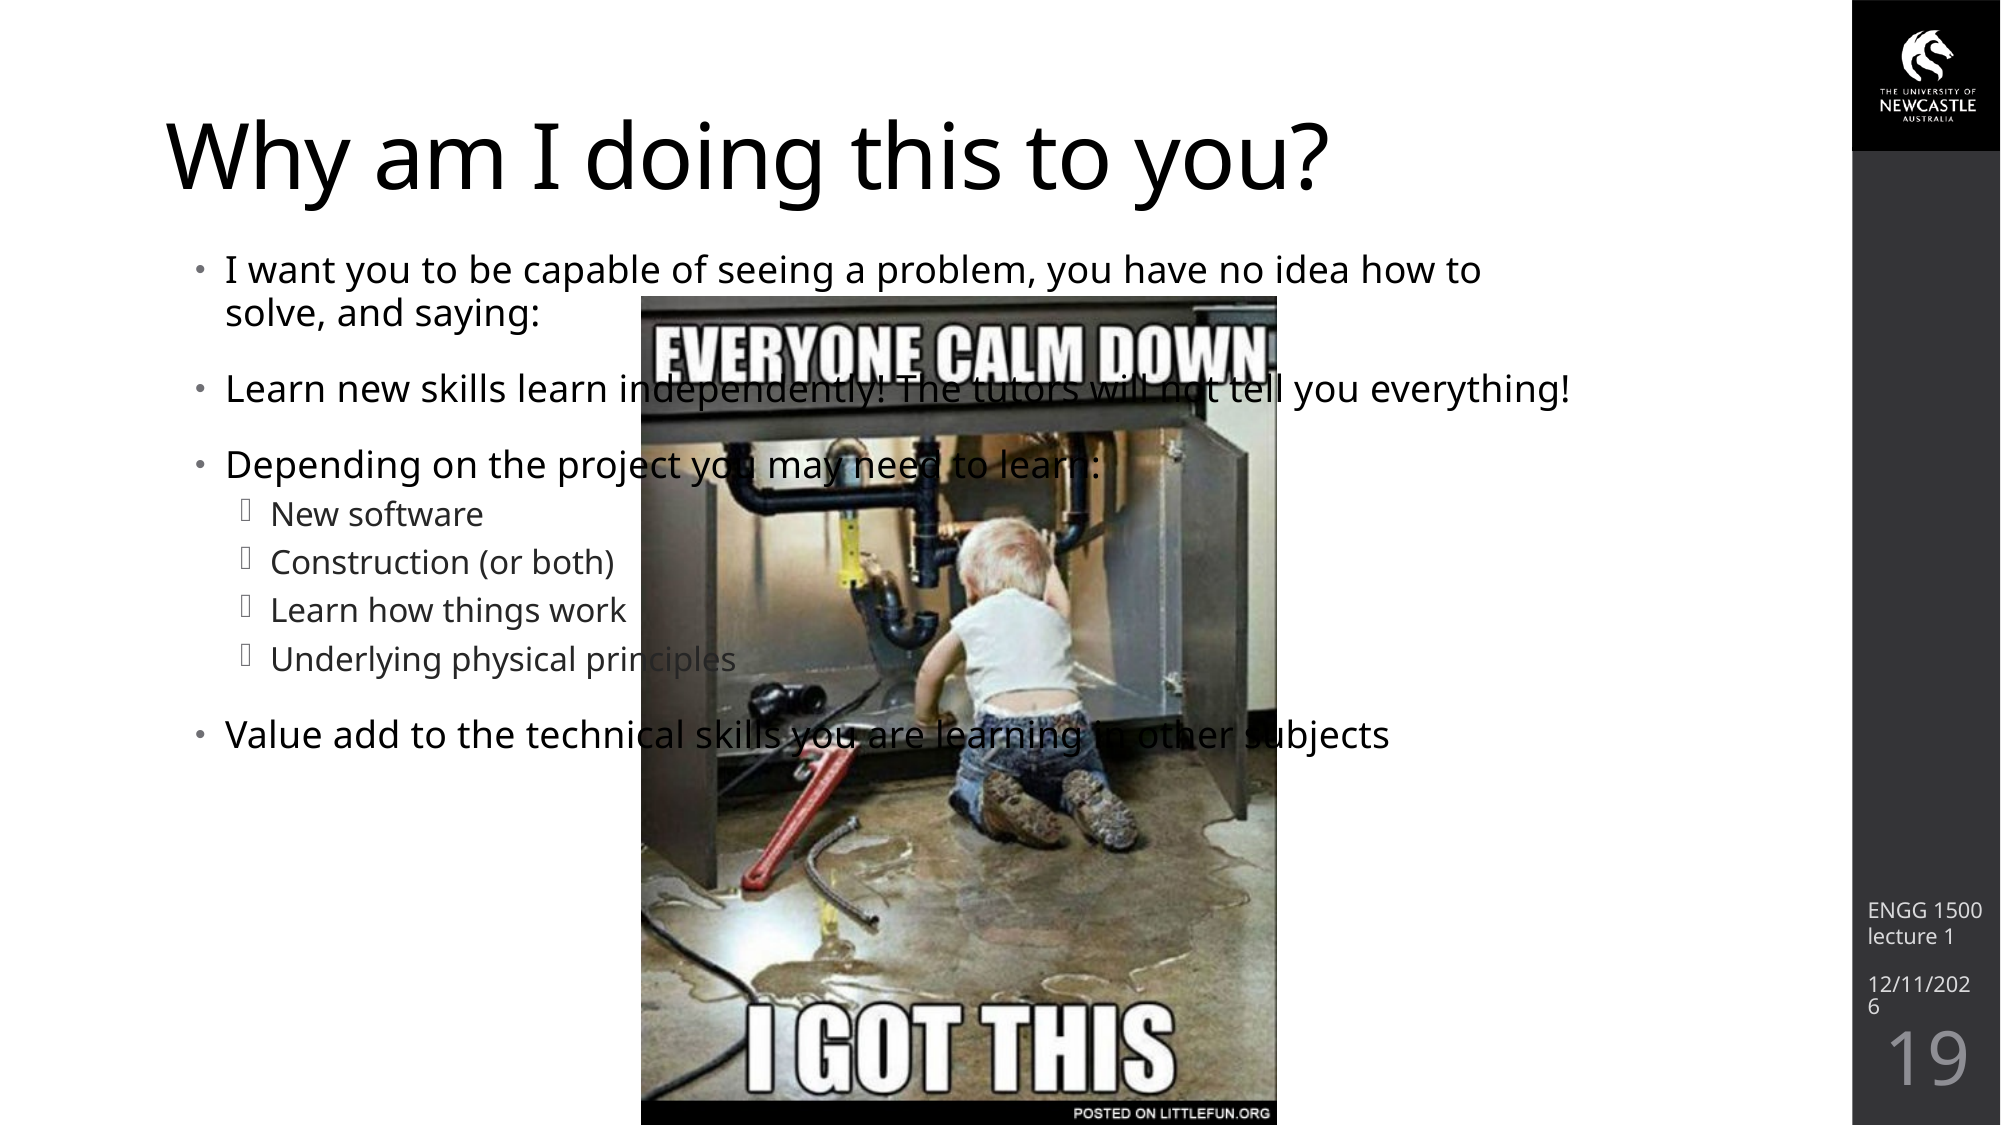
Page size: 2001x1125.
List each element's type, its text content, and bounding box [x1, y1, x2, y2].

list I want you to be capable of seeing a problem, you have no idea how to solve, and saying: Learn new skills learn independently! The tutors will not tell you everything! Depending on the project you may need to learn: New software Construction (or both) Learn how things work Underlying physical principles Value add to the technical skills you are learning in other subjects [180, 241, 1590, 956]
slide_number 19 [1852, 1012, 2000, 1110]
title Why am I doing this to you? [0, 0, 1590, 218]
text_box 27/02/2017 [1852, 955, 1995, 1016]
picture [641, 296, 1277, 1125]
picture [1852, 0, 2000, 151]
text_box ENGG 1500 lecture 1 [1852, 892, 2000, 953]
